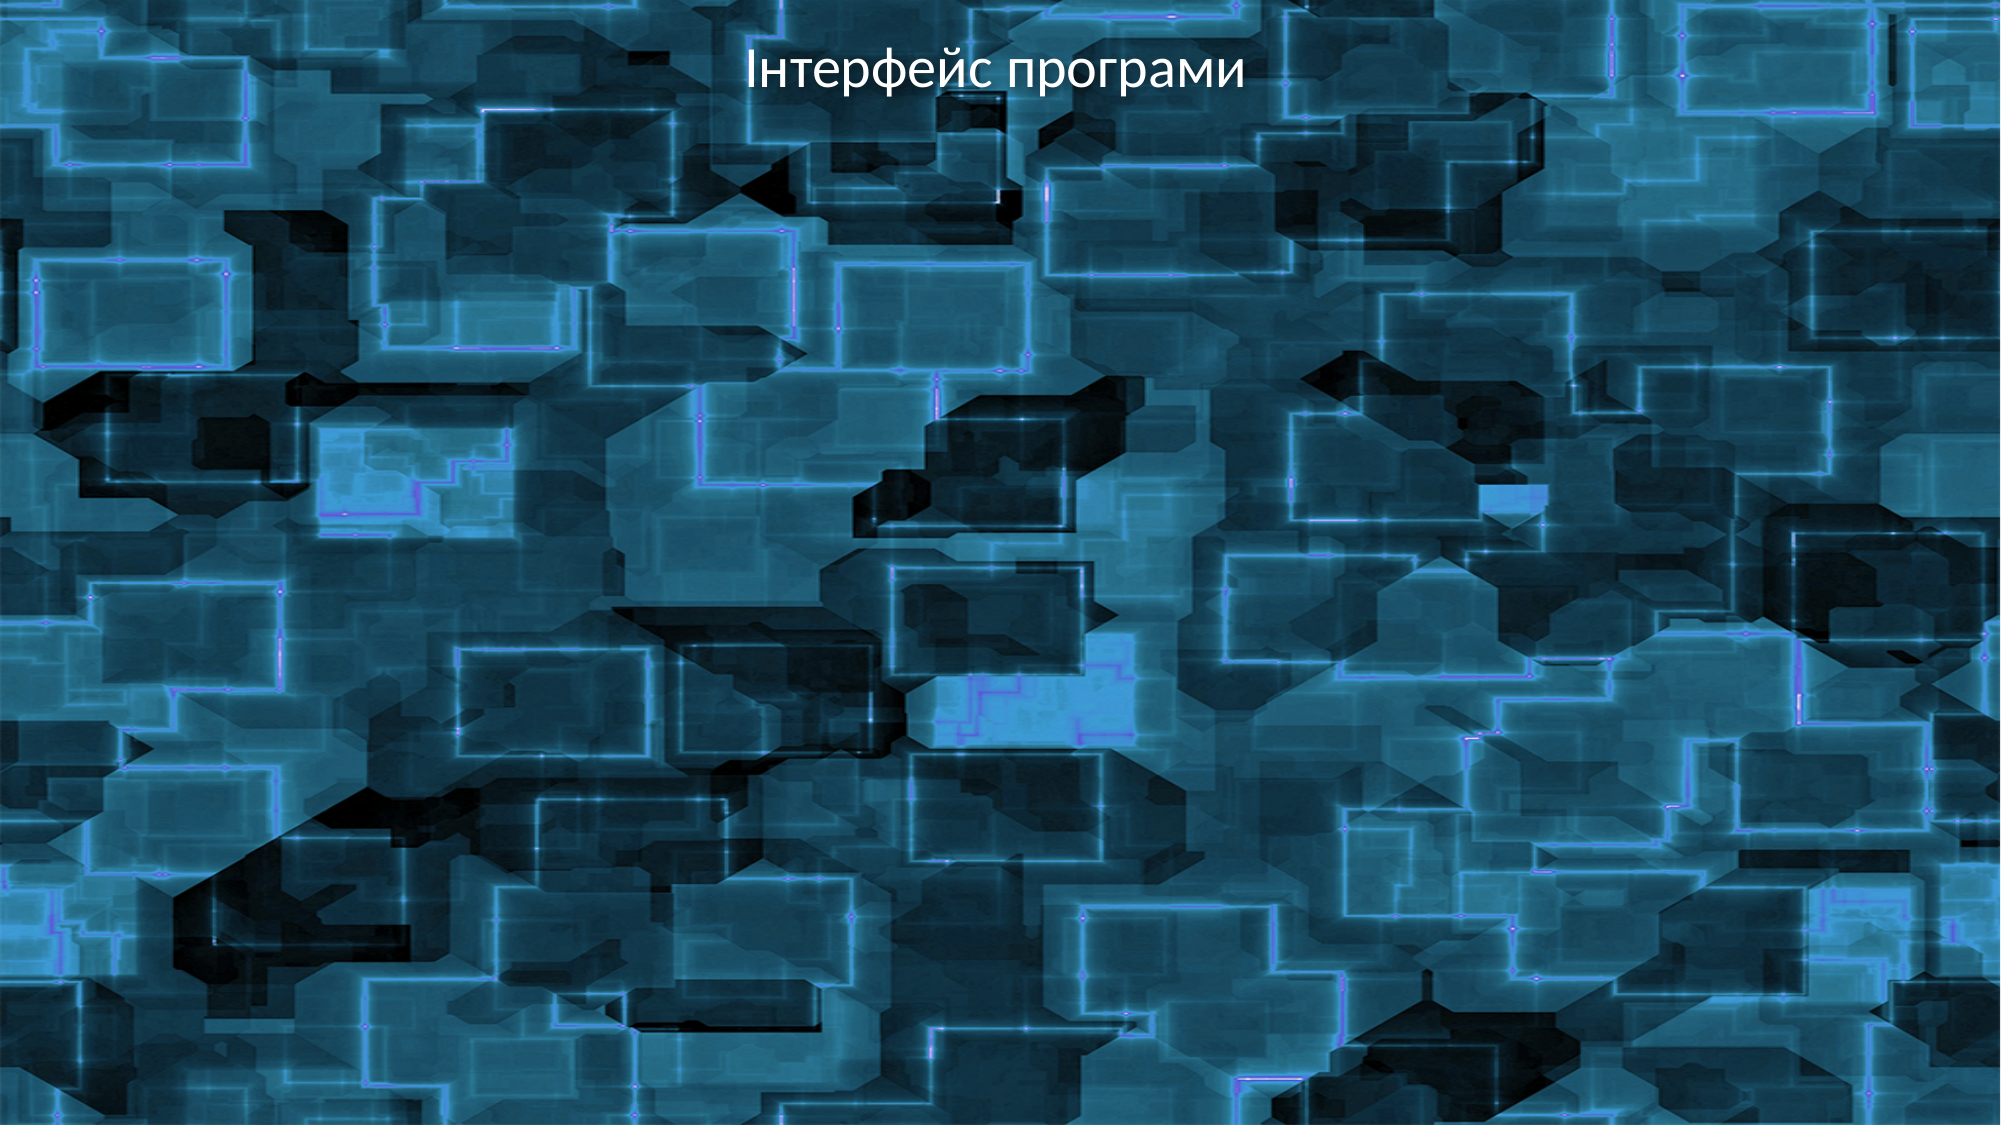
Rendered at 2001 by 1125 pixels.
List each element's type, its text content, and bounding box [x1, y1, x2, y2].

picture [0, 0, 2001, 1125]
text_box Інтерфейс програми [490, 21, 1502, 107]
